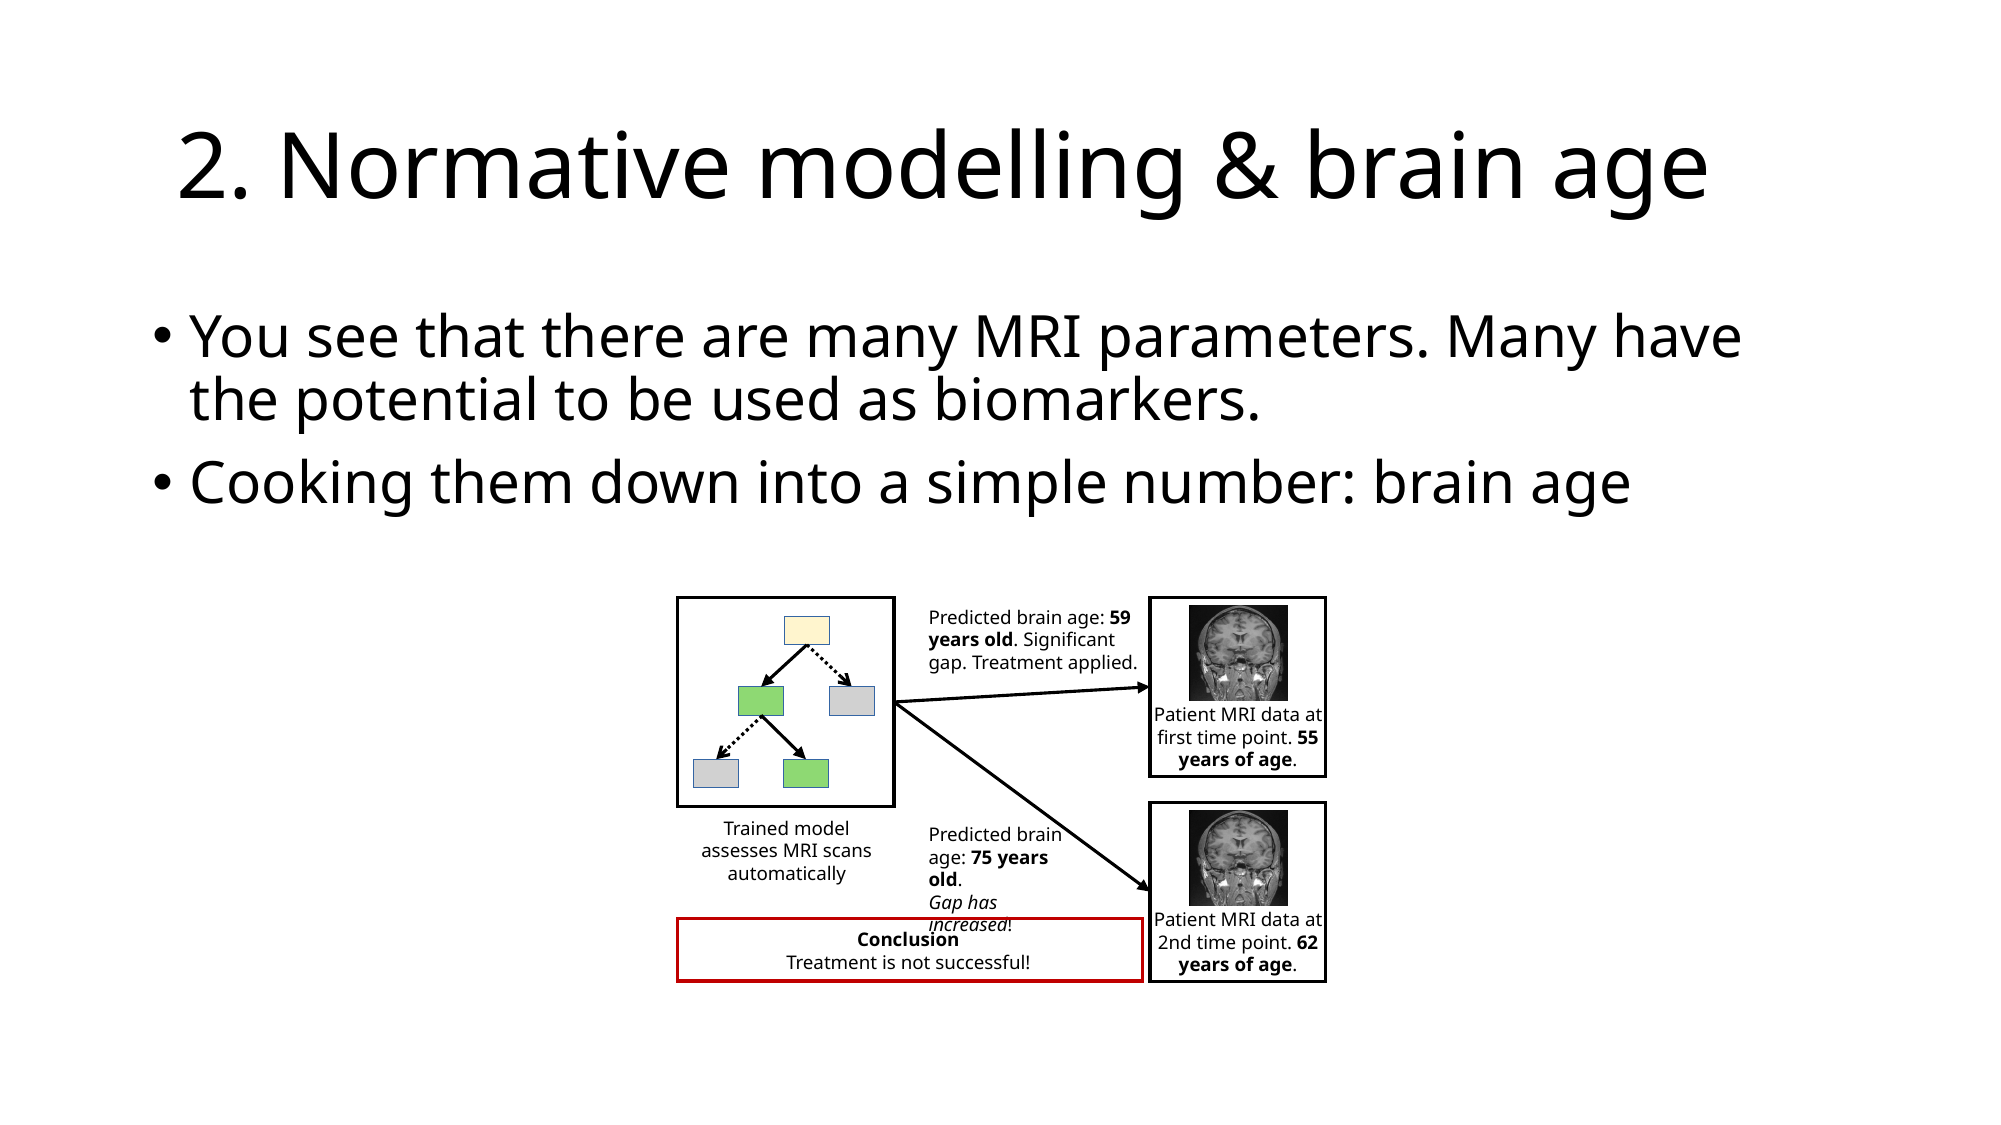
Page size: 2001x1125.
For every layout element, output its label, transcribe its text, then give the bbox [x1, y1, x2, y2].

text_box Predicted brain age: 59 years old. Significant gap. Treatment applied. [913, 598, 1129, 681]
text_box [675, 918, 1143, 982]
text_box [893, 701, 1151, 893]
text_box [676, 596, 895, 893]
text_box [895, 686, 1129, 701]
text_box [1129, 596, 1347, 780]
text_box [1129, 801, 1347, 985]
text_box Predicted brain age: 75 years old. Gap has increased! [913, 893, 1101, 917]
title 2. Normative modelling & brain age [137, 59, 1863, 278]
list You see that there are many MRI parameters. Many have the potential to be used as biomarkers. Cooking them down into a simple number: brain age [137, 299, 1863, 1014]
